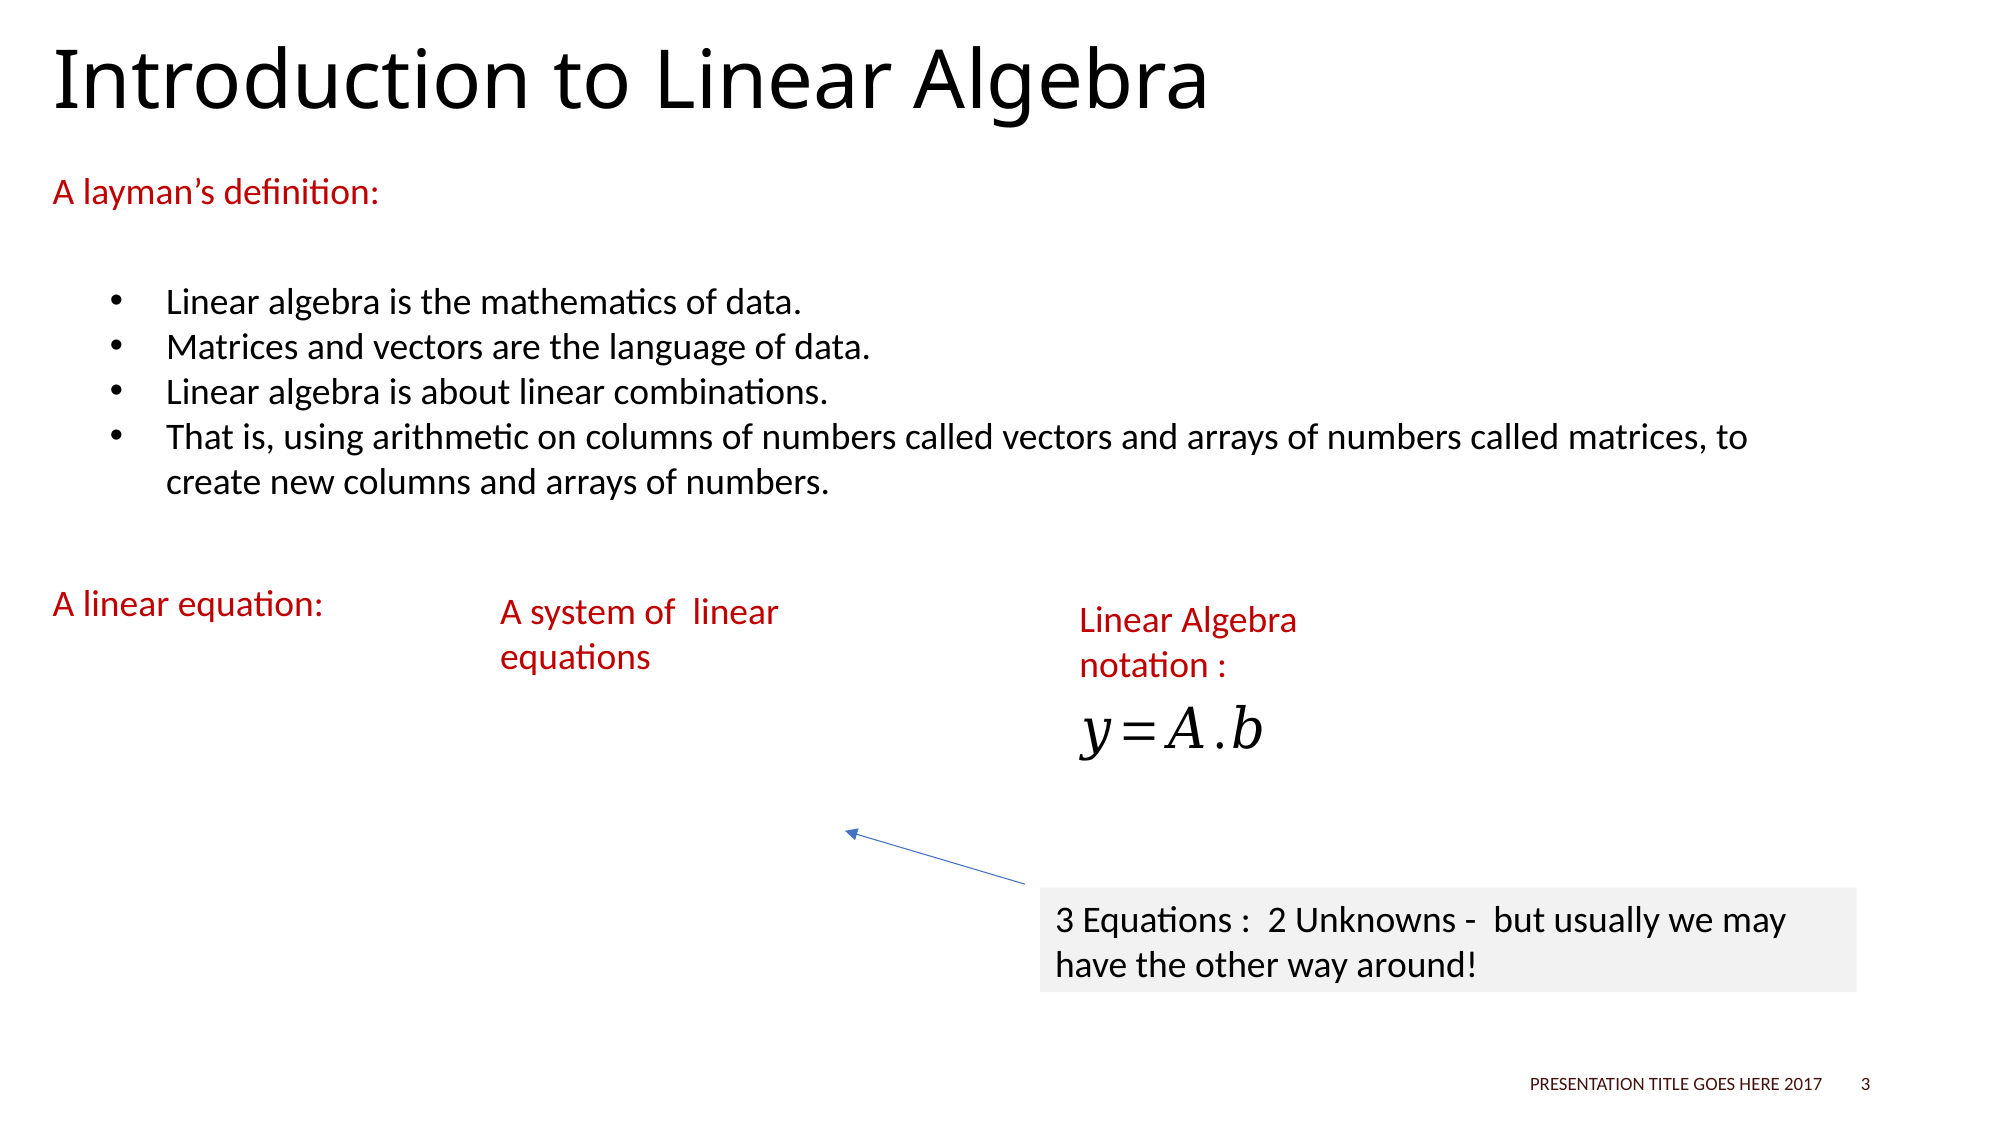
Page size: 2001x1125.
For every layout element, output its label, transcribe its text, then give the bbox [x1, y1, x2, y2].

footer PRESENTATION TITLE GOES HERE 2017 [1198, 1034, 1823, 1095]
text_box Linear algebra is the mathematics of data. Matrices and vectors are the language of data. Linear algebra is about linear combinations. That is, using arithmetic on columns of numbers called vectors and arrays of numbers called matrices, to create new columns and arrays of numbers. [95, 269, 1857, 510]
slide_number 3 [1832, 1034, 1899, 1095]
text_box Linear Algebra notation : [1064, 587, 1469, 693]
text_box A layman’s definition: [38, 159, 442, 220]
text_box A linear equation: [38, 571, 442, 632]
title Introduction to Linear Algebra [38, 30, 1555, 134]
text_box A system of linear equations [485, 580, 889, 685]
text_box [844, 830, 1025, 885]
text_box 3 Equations : 2 Unknowns - but usually we may have the other way around! [1040, 887, 1857, 993]
